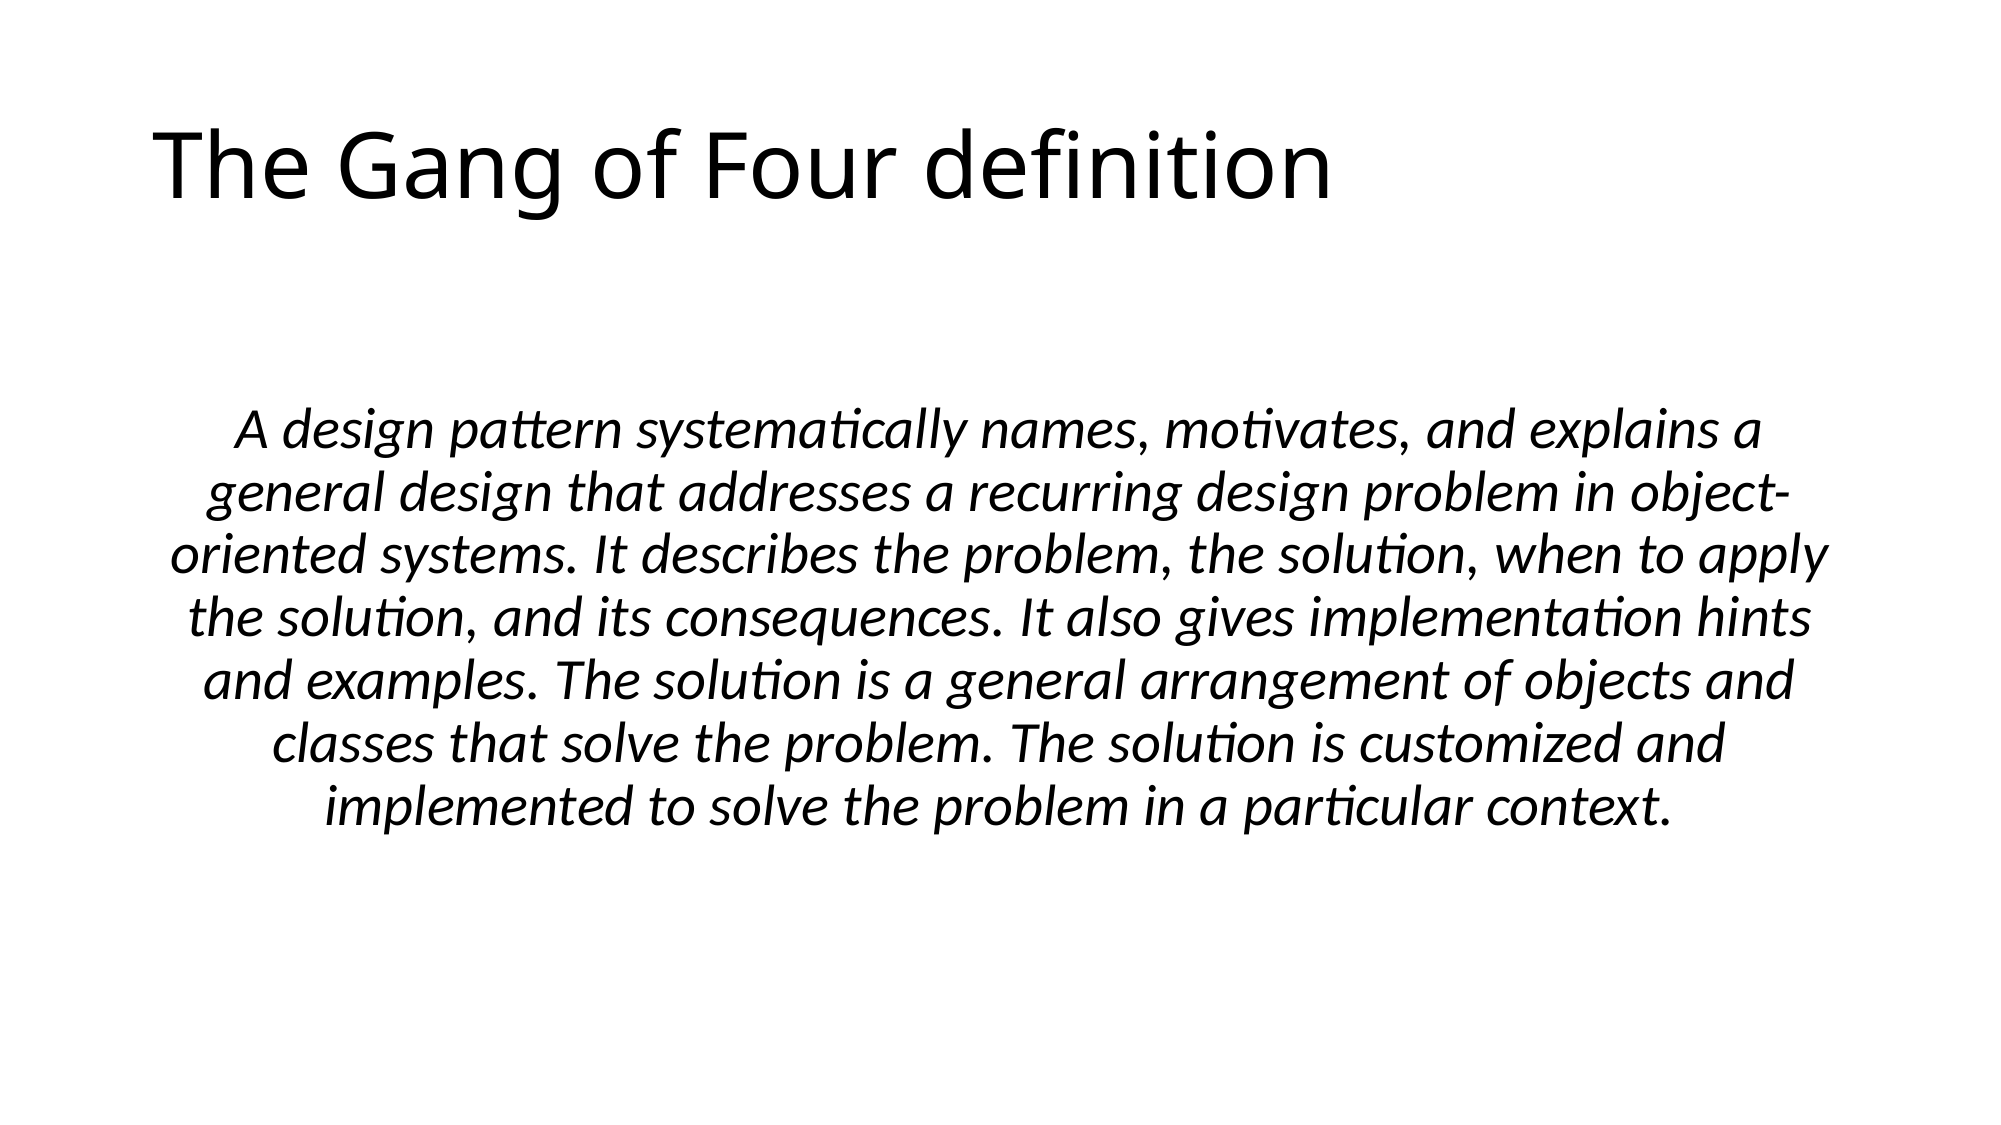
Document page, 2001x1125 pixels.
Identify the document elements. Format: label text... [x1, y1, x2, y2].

list A design pattern systematically names, motivates, and explains a general design that addresses a recurring design problem in object-oriented systems. It describes the problem, the solution, when to apply the solution, and its consequences. It also gives implementation hints and examples. The solution is a general arrangement of objects and classes that solve the problem. The solution is customized and implemented to solve the problem in a particular context. [137, 299, 1863, 1014]
title The Gang of Four definition [137, 59, 1863, 278]
